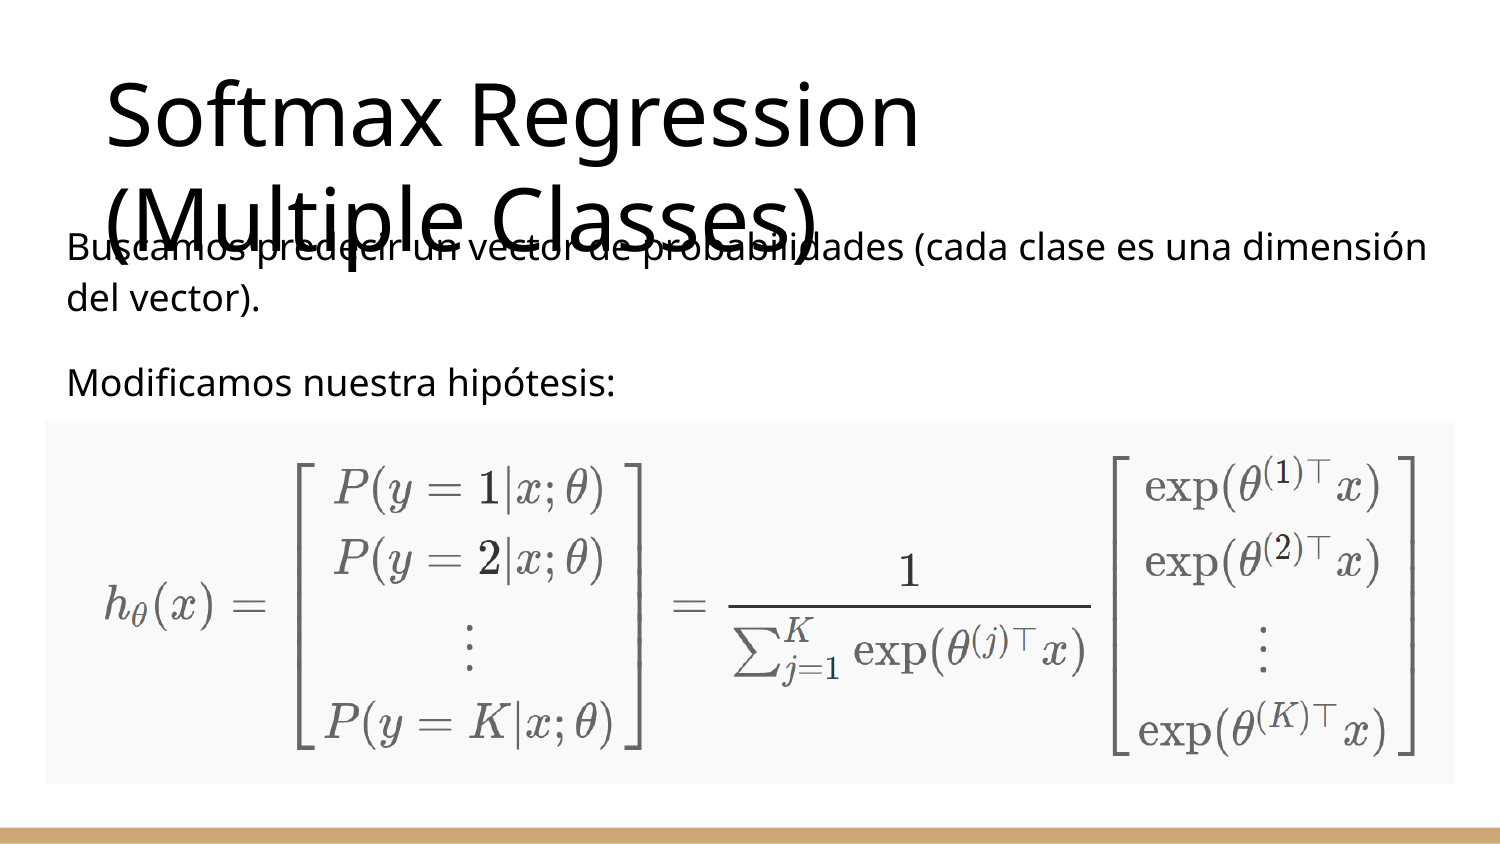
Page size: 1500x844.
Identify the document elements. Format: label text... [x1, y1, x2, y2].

text_box Softmax Regression (Multiple Classes) [90, 43, 1297, 201]
picture [45, 421, 1455, 784]
list Buscamos predecir un vector de probabilidades (cada clase es una dimensión del vector). Modificamos nuestra hipótesis: [51, 200, 1449, 420]
